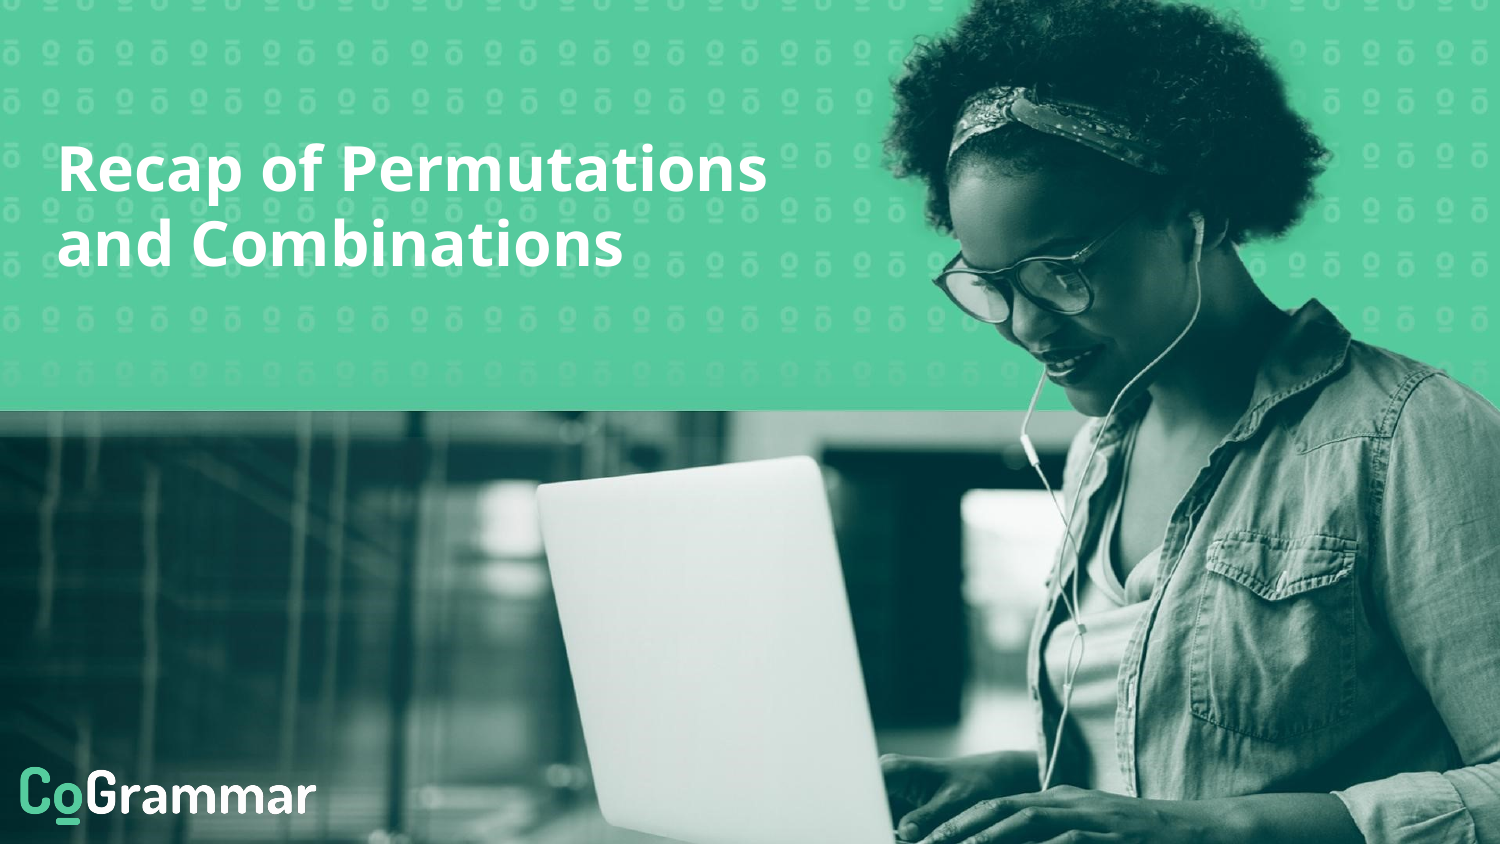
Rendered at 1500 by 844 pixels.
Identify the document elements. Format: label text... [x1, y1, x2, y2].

text_box Recap of Permutations and Combinations [41, 113, 852, 294]
picture [0, 0, 1500, 844]
